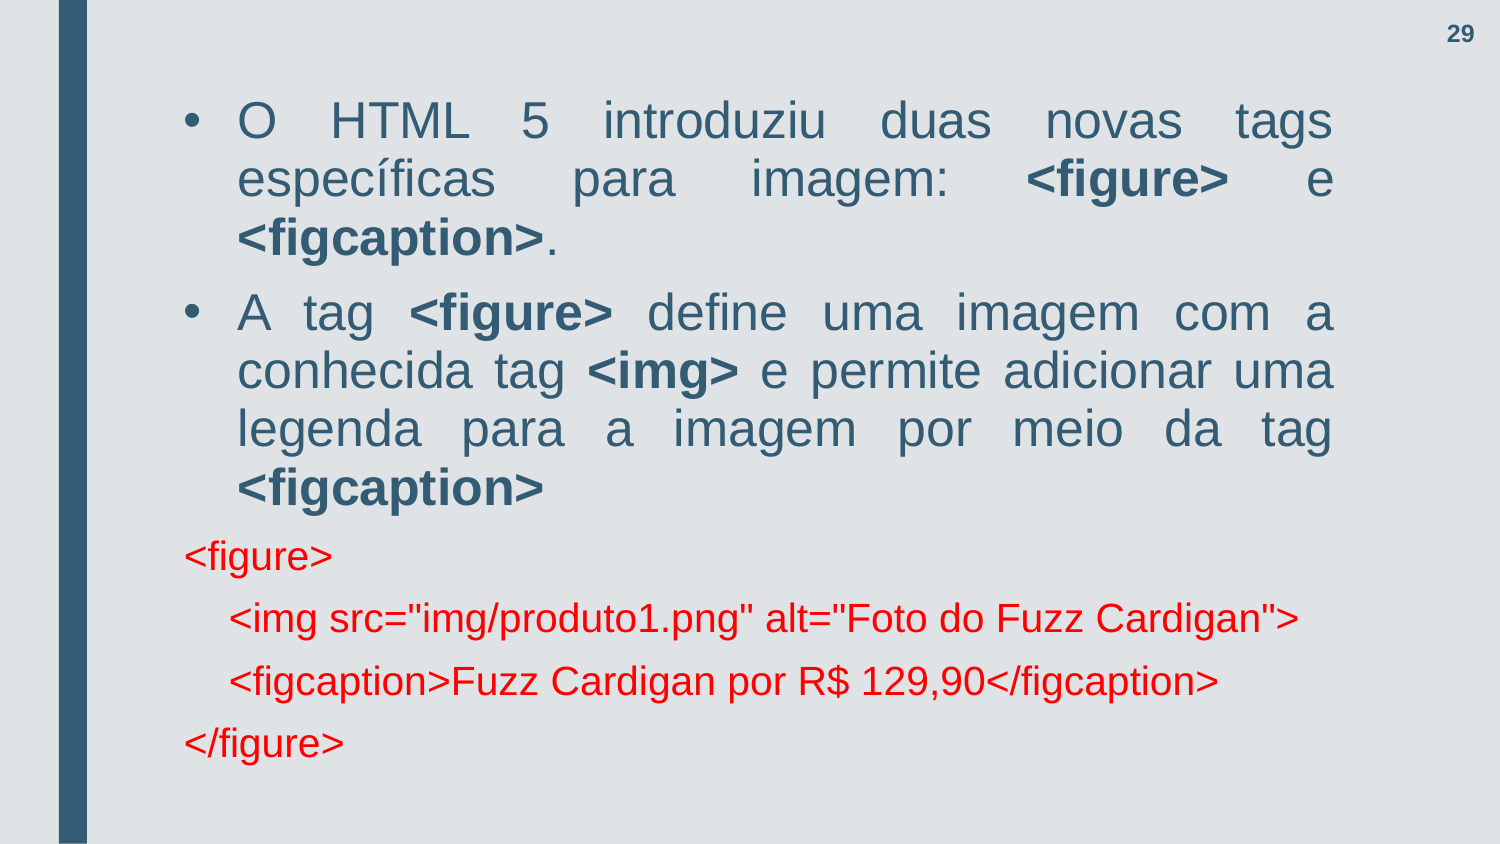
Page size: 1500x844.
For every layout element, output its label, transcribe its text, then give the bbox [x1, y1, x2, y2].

slide_number 29 [1293, 7, 1490, 58]
list O HTML 5 introduziu duas novas tags específicas para imagem: <figure> e <figcaption>. A tag <figure> define uma imagem com a conhecida tag <img> e permite adicionar uma legenda para a imagem por meio da tag <figcaption> <figure> <img src="img/produto1.png" alt="Foto do Fuzz Cardigan"> <figcaption>Fuzz Cardigan por R$ 129,90</figcaption> </figure> [168, 84, 1351, 789]
